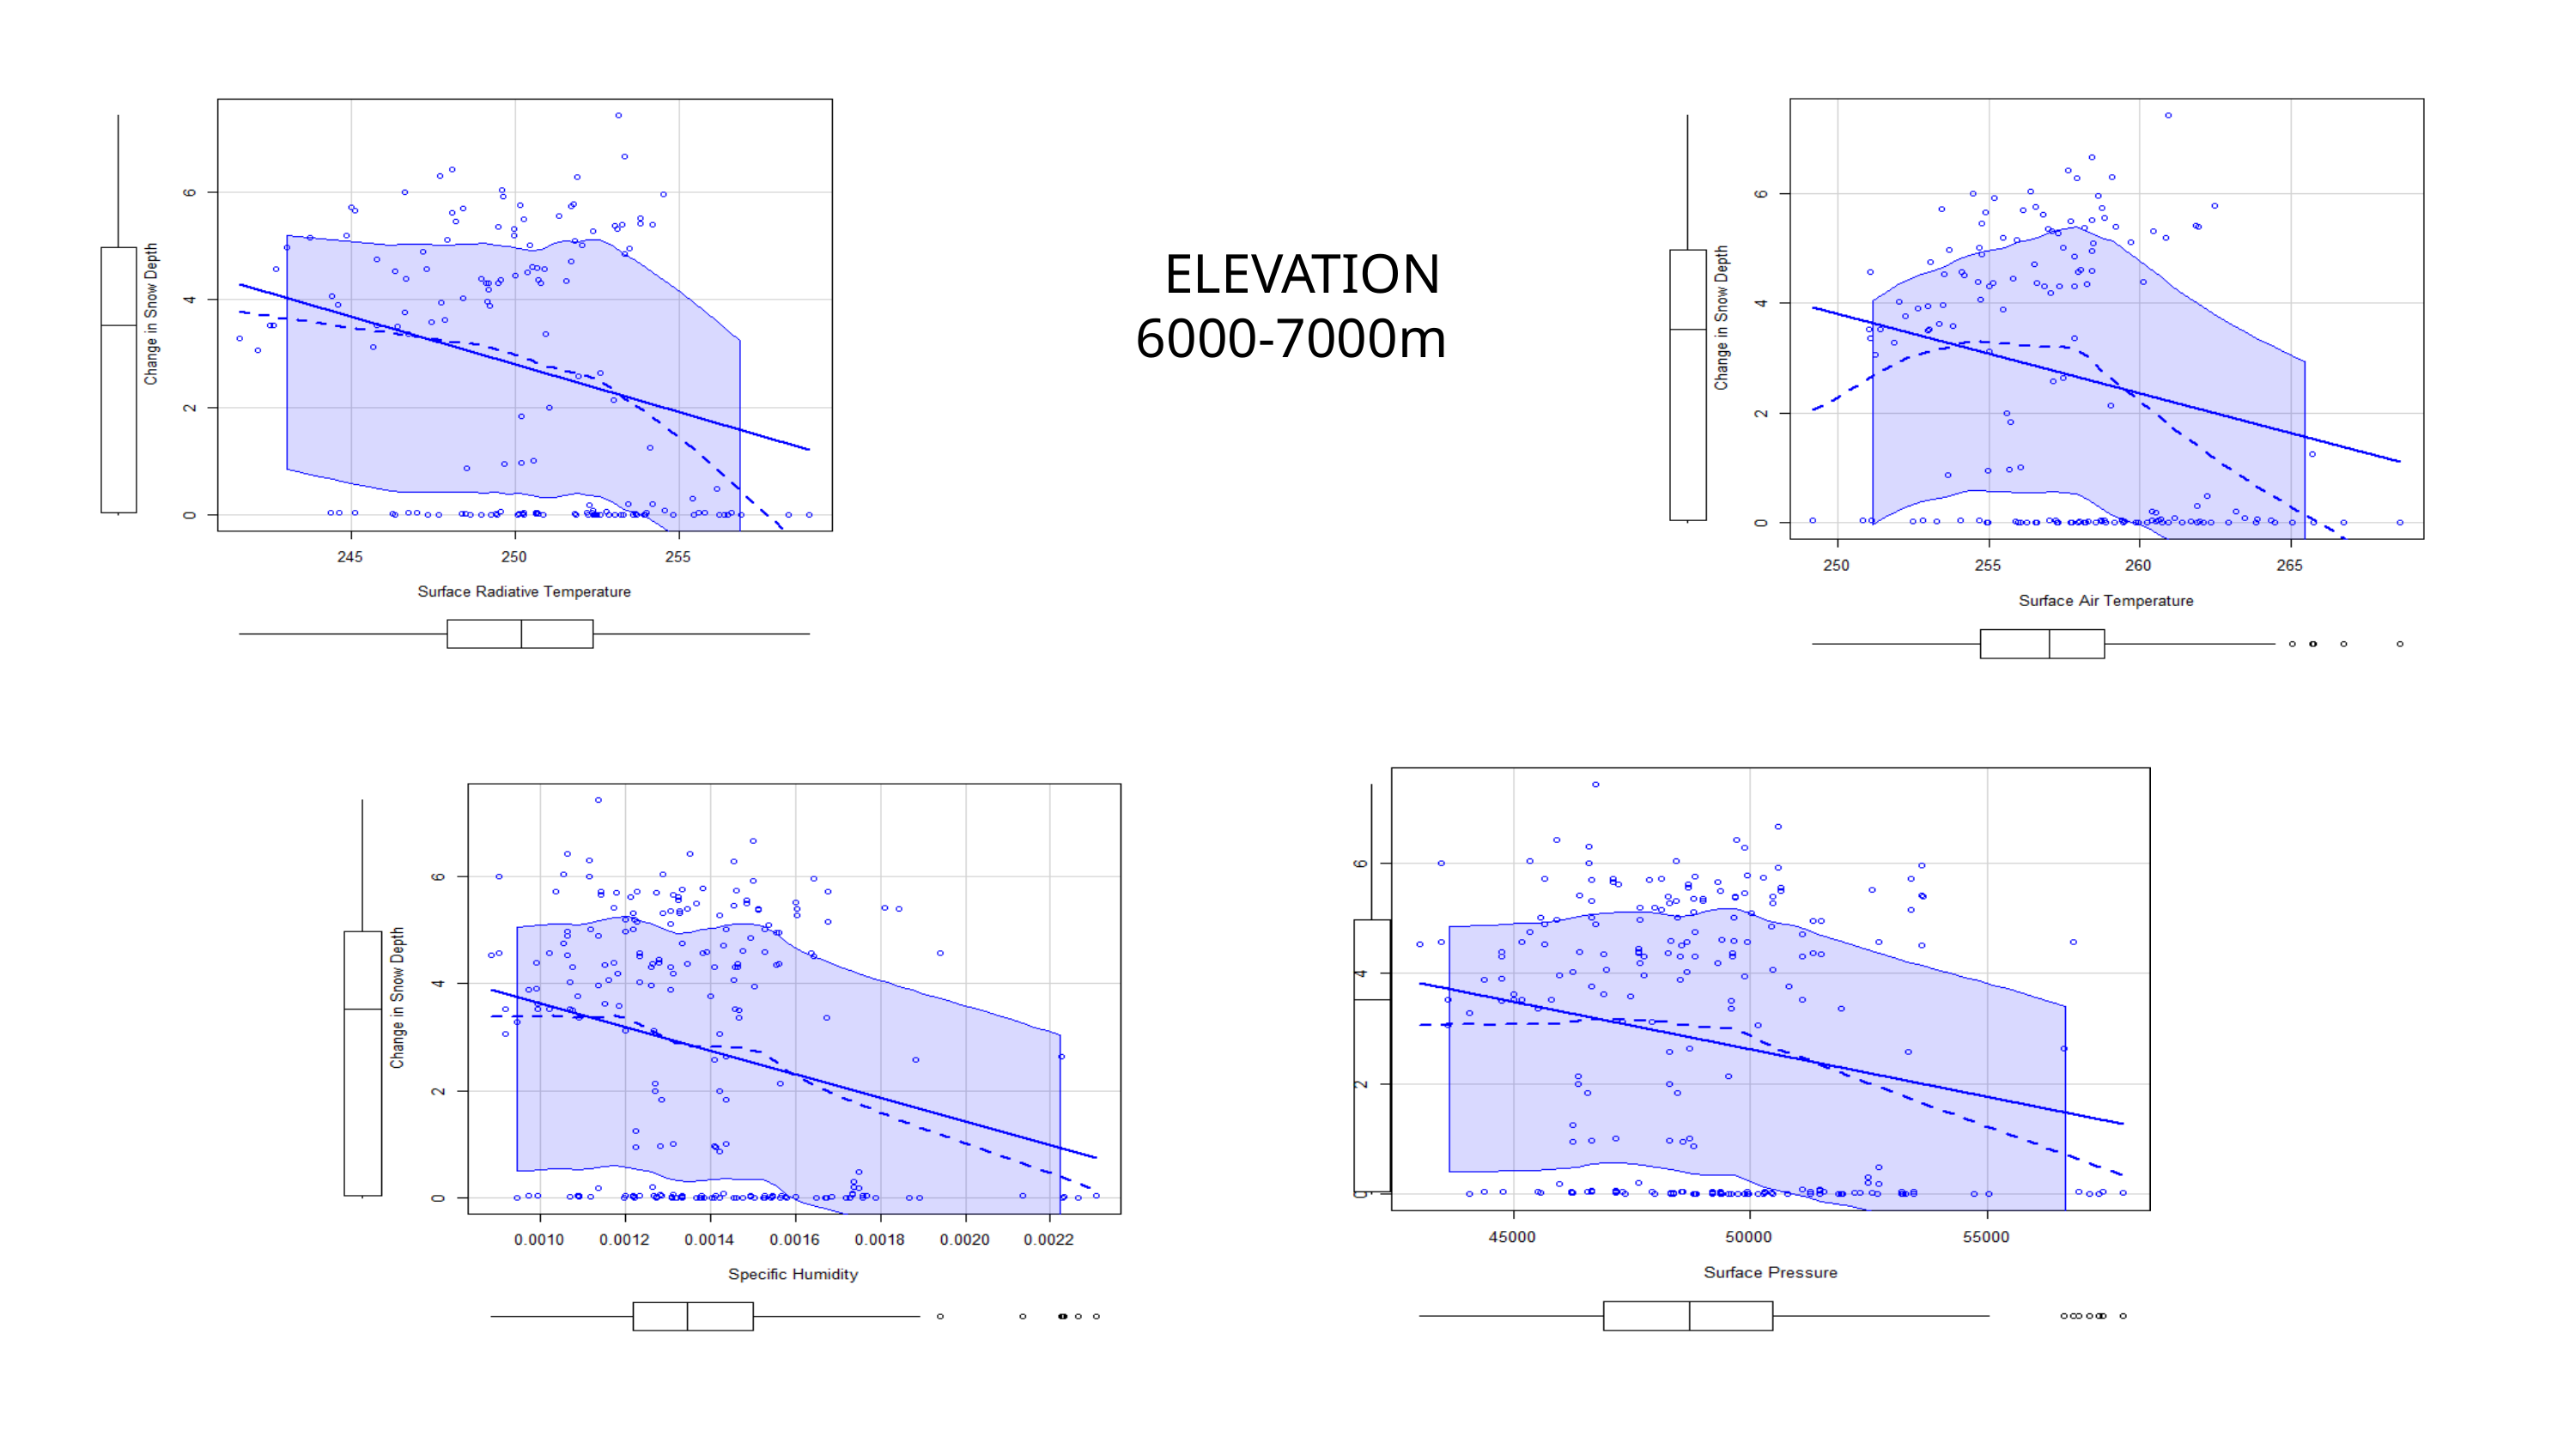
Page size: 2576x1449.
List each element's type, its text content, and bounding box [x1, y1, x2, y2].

picture [1668, 26, 2466, 660]
text_box ELEVATION 6000-7000m [1122, 233, 1664, 375]
picture [343, 712, 1164, 1332]
picture [99, 27, 873, 650]
picture [1352, 695, 2152, 1332]
